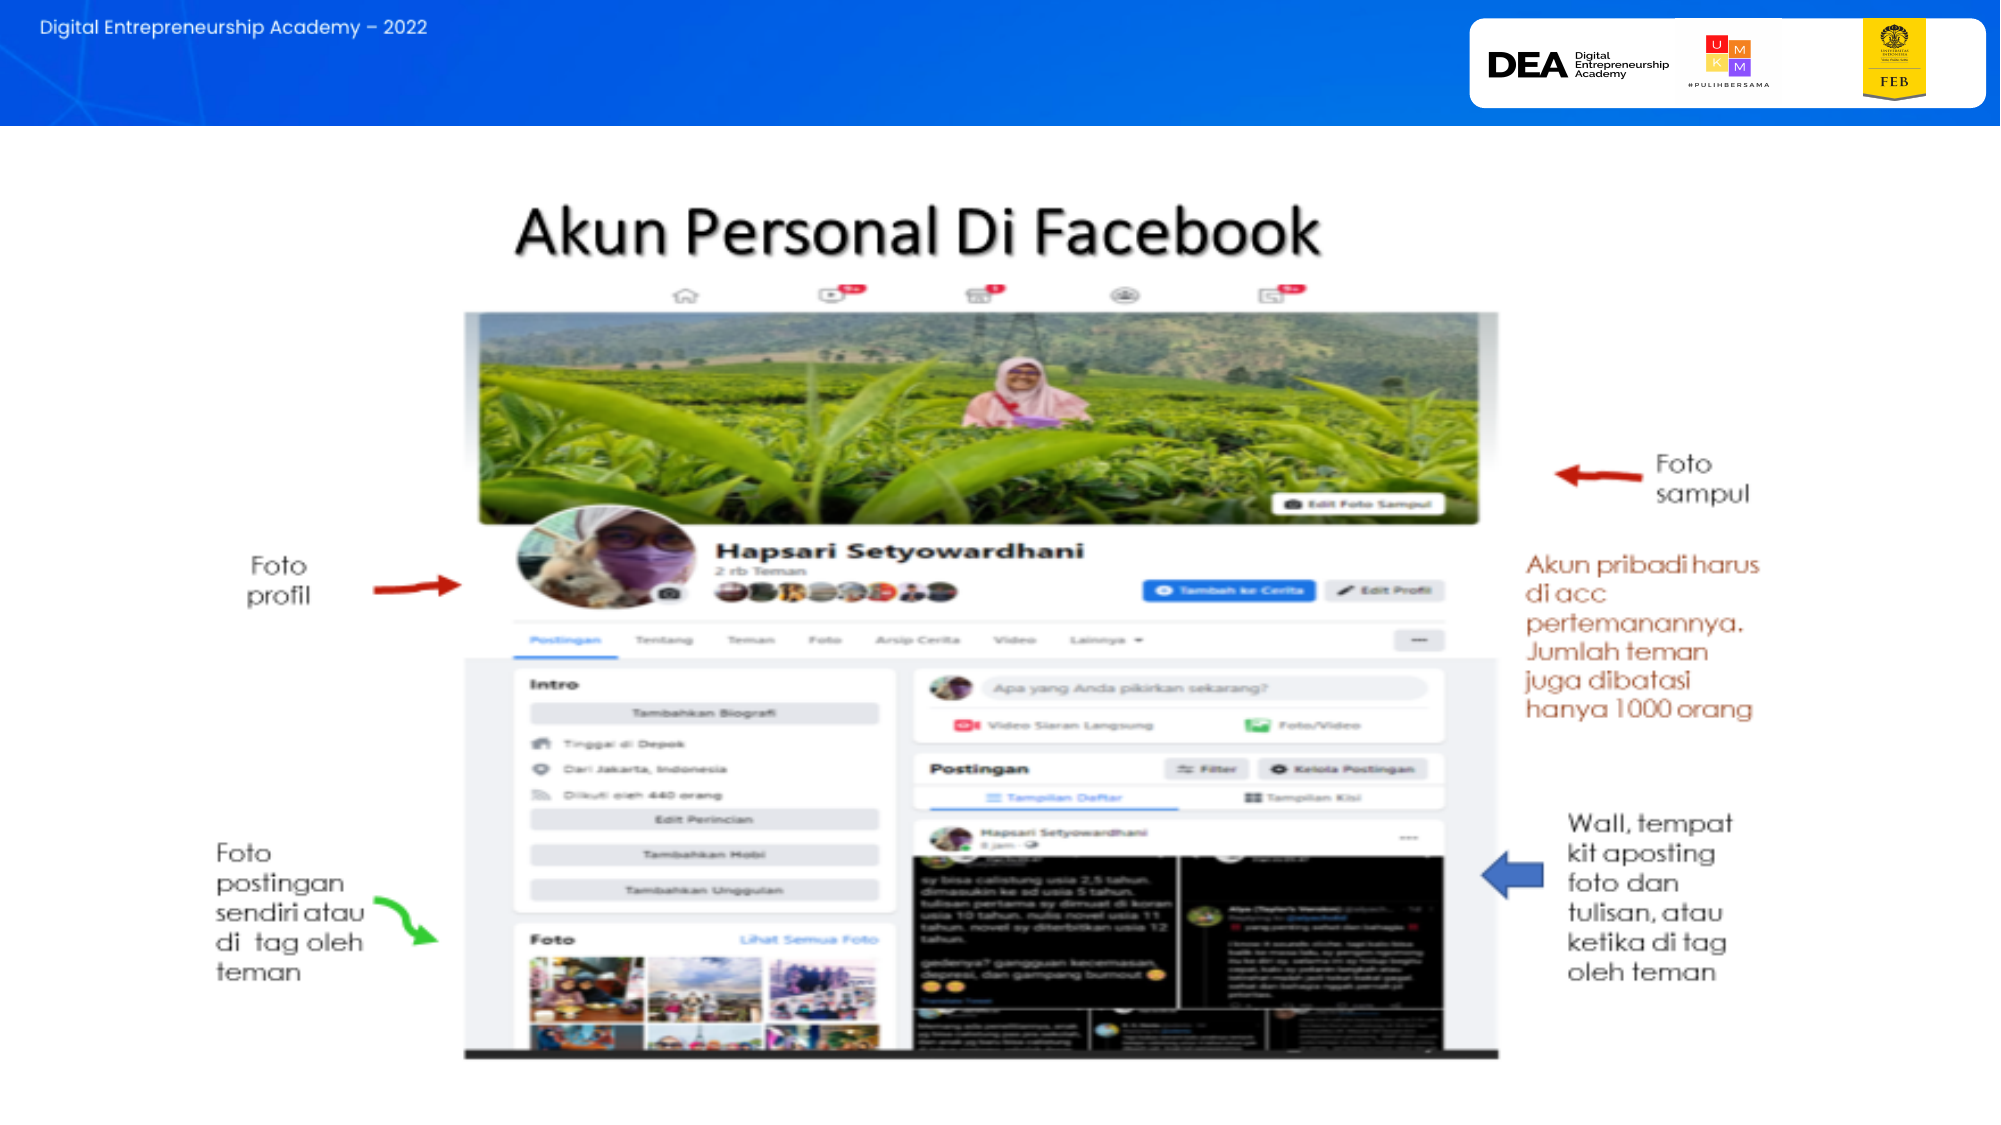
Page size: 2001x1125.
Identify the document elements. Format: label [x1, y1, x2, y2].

text_box [1451, 10, 1987, 115]
picture [79, 145, 1899, 1100]
picture [0, 0, 2000, 126]
